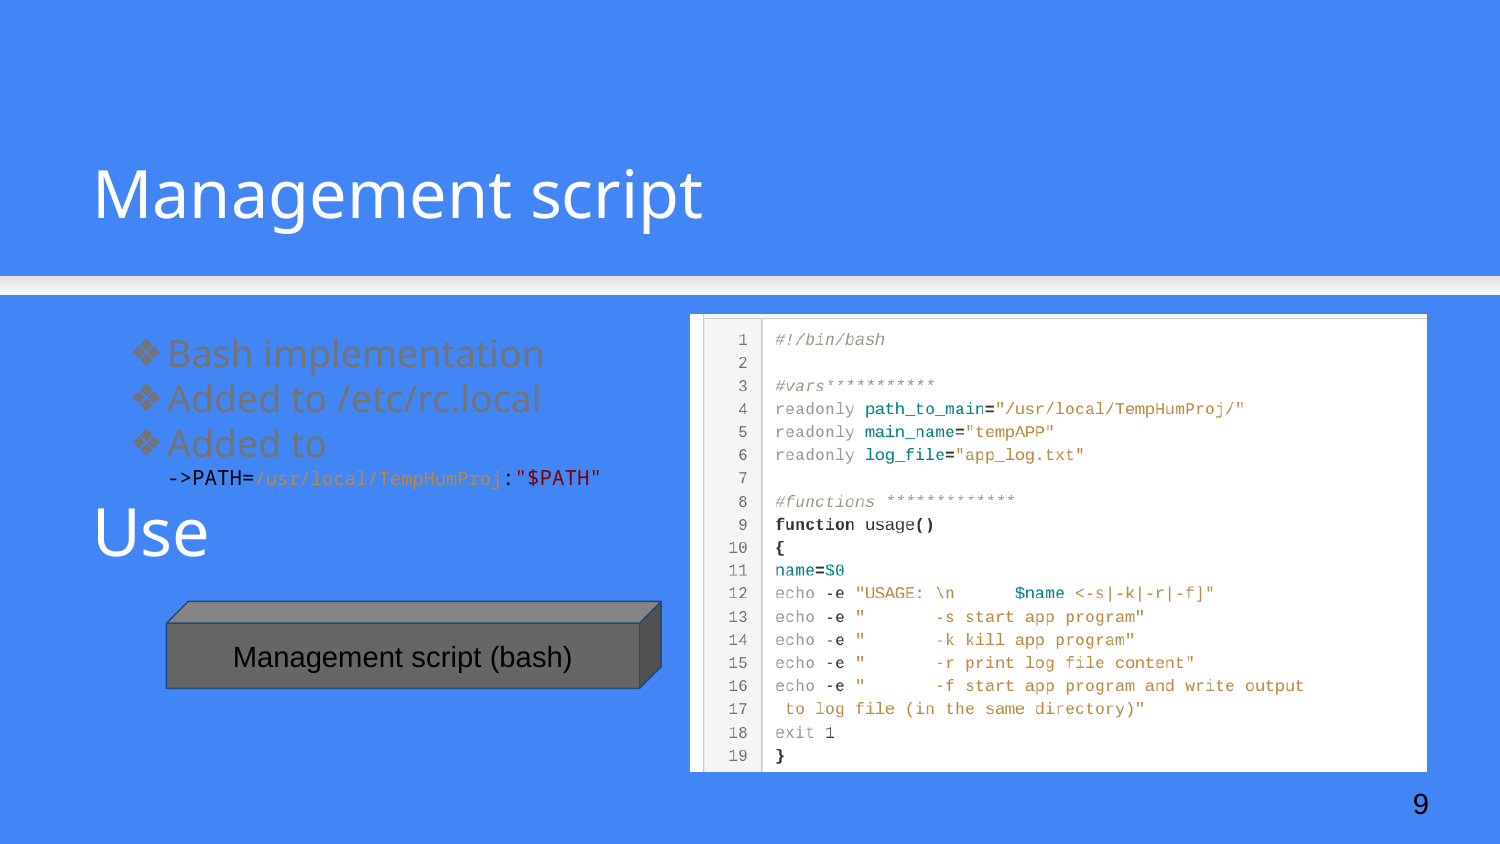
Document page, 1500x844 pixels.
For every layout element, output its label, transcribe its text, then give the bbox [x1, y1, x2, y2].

picture [690, 314, 1427, 772]
text_box <número> [1398, 770, 1489, 835]
text_box Management script (bash) [166, 601, 662, 689]
text_box Bash implementation Added to /etc/rc.local Added to ->PATH=/usr/local/TempHumProj:"$PATH" Use [77, 314, 689, 760]
text_box Management script [77, 121, 1427, 247]
